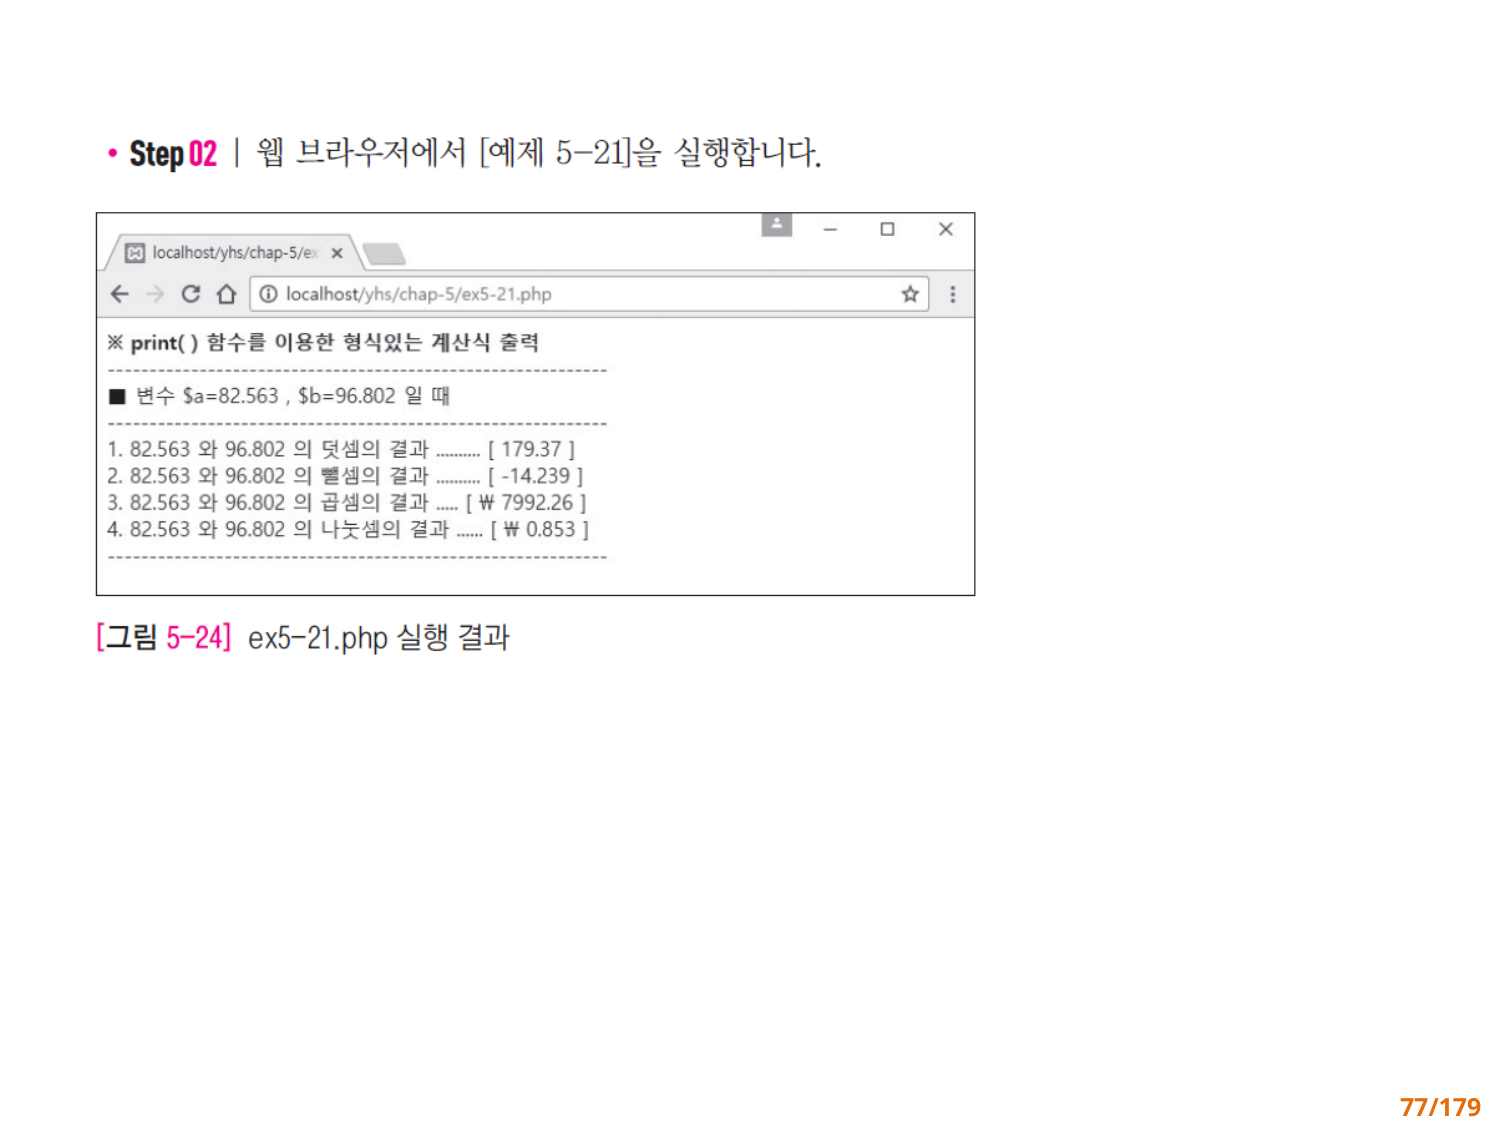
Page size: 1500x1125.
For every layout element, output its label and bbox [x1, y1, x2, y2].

picture [76, 125, 998, 671]
